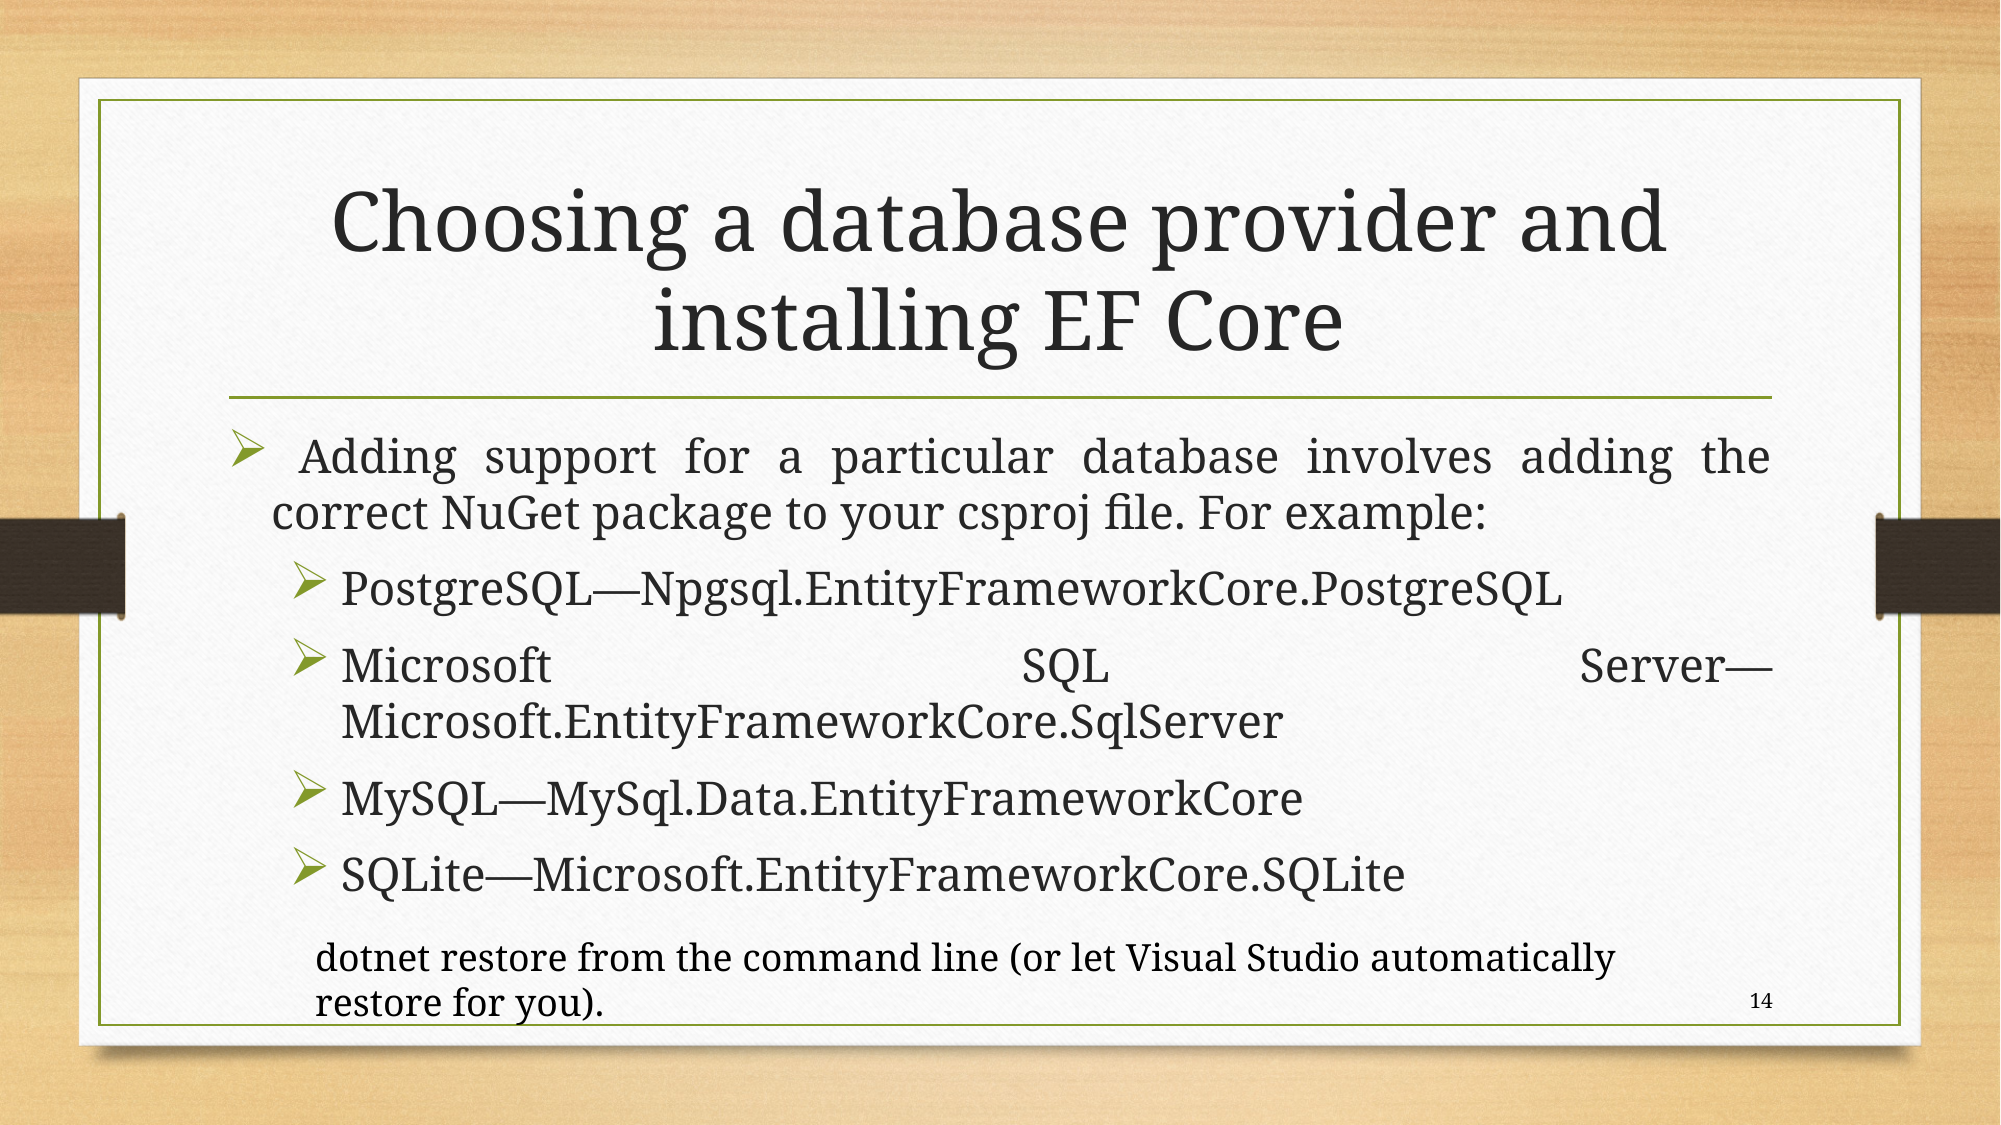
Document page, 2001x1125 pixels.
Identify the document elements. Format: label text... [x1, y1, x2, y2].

text_box dotnet restore from the command line (or let Visual Studio automatically restore for you). [300, 926, 1700, 1032]
picture [0, 0, 2001, 1125]
list Adding support for a particular database involves adding the correct NuGet package to your csproj file. For example: PostgreSQL—Npgsql.EntityFrameworkCore.PostgreSQL Microsoft SQL Server—Microsoft.EntityFrameworkCore.SqlServer MySQL—MySql.Data.EntityFrameworkCore SQLite—Microsoft.EntityFrameworkCore.SQLite [212, 419, 1788, 911]
title Choosing a database provider and installing EF Core [212, 161, 1788, 375]
slide_number 14 [1700, 979, 1788, 1025]
